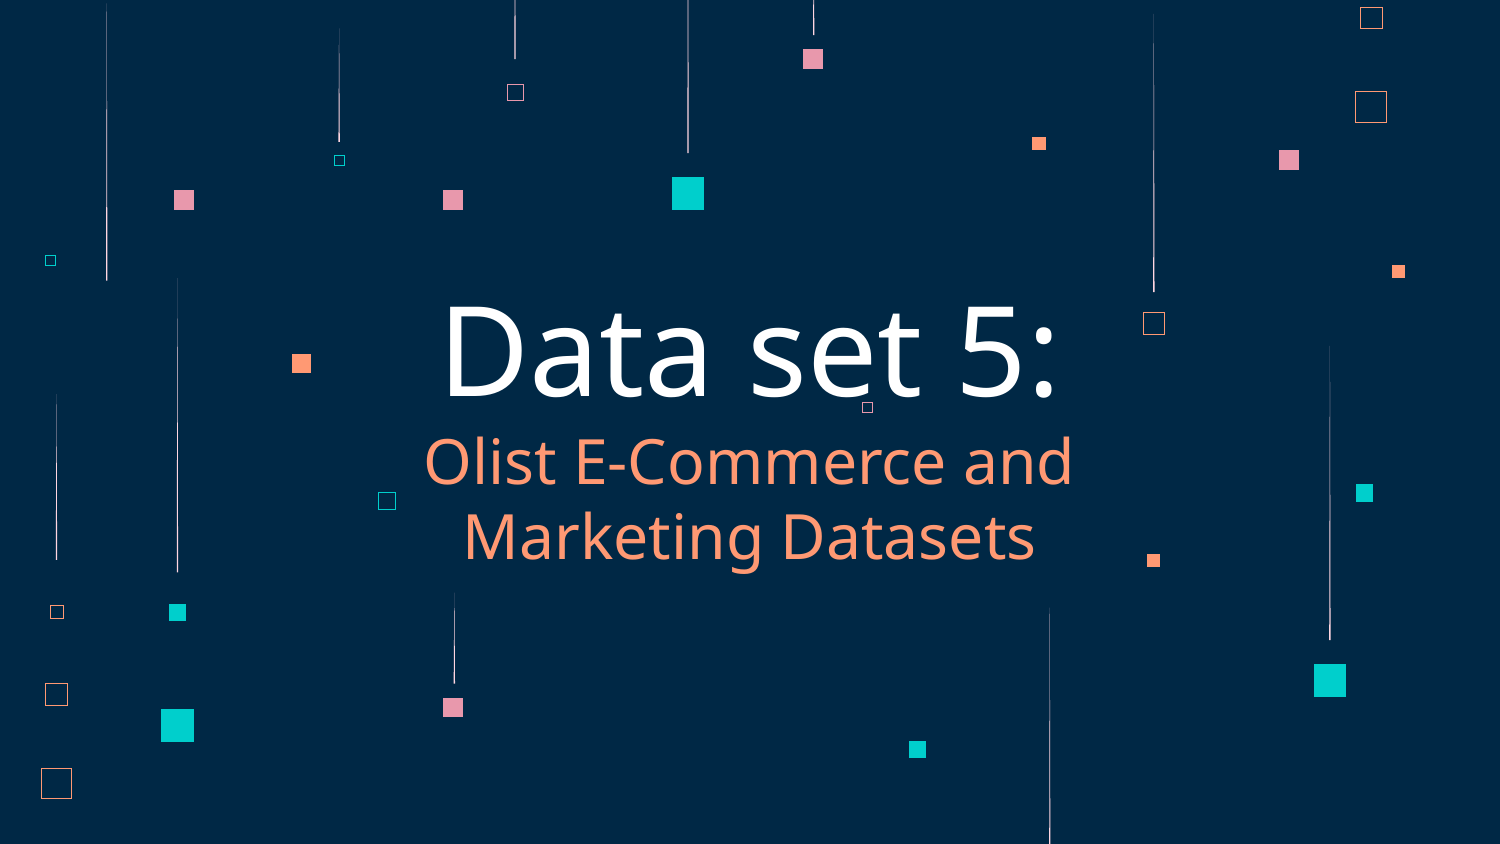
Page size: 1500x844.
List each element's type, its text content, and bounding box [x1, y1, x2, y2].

title Data set 5: Olist E-Commerce and Marketing Datasets [334, 245, 1166, 599]
